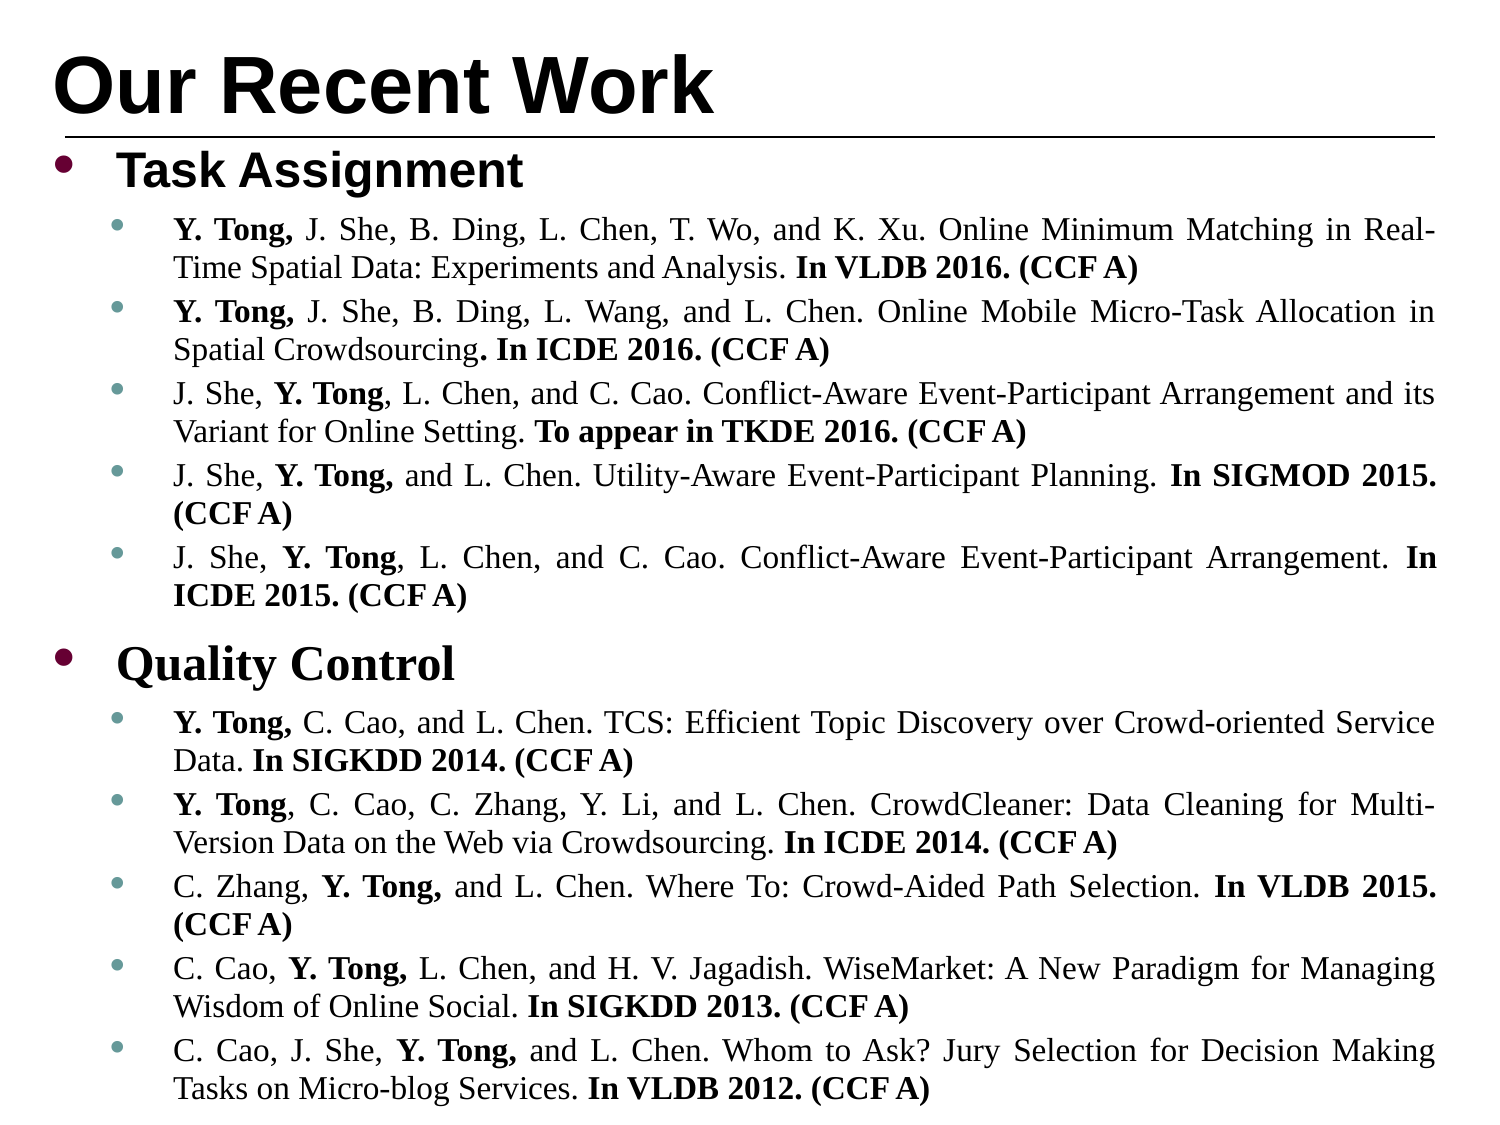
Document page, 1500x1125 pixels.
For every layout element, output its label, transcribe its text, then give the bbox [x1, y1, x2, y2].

text_box Task Assignment Y. Tong, J. She, B. Ding, L. Chen, T. Wo, and K. Xu. Online Minimum Matching in Real-Time Spatial Data: Experiments and Analysis. In VLDB 2016. (CCF A) Y. Tong, J. She, B. Ding, L. Wang, and L. Chen. Online Mobile Micro-Task Allocation in Spatial Crowdsourcing. In ICDE 2016. (CCF A) J. She, Y. Tong, L. Chen, and C. Cao. Conflict-Aware Event-Participant Arrangement and its Variant for Online Setting. To appear in TKDE 2016. (CCF A) J. She, Y. Tong, and L. Chen. Utility-Aware Event-Participant Planning. In SIGMOD 2015. (CCF A) J. She, Y. Tong, L. Chen, and C. Cao. Conflict-Aware Event-Participant Arrangement. In ICDE 2015. (CCF A) Quality Control Y. Tong, C. Cao, and L. Chen. TCS: Efficient Topic Discovery over Crowd-oriented Service Data. In SIGKDD 2014. (CCF A) Y. Tong, C. Cao, C. Zhang, Y. Li, and L. Chen. CrowdCleaner: Data Cleaning for Multi-Version Data on the Web via Crowdsourcing. In ICDE 2014. (CCF A) C. Zhang, Y. Tong, and L. Chen. Where To: Crowd-Aided Path Selection. In VLDB 2015. (CCF A) C. Cao, Y. Tong, L. Chen, and H. V. Jagadish. WiseMarket: A New Paradigm for Managing Wisdom of Online Social. In SIGKDD 2013. (CCF A) C. Cao, J. She, Y. Tong, and L. Chen. Whom to Ask? Jury Selection for Decision Making Tasks on Micro-blog Services. In VLDB 2012. (CCF A) [37, 134, 1453, 1000]
title Our Recent Work [37, 16, 1463, 138]
